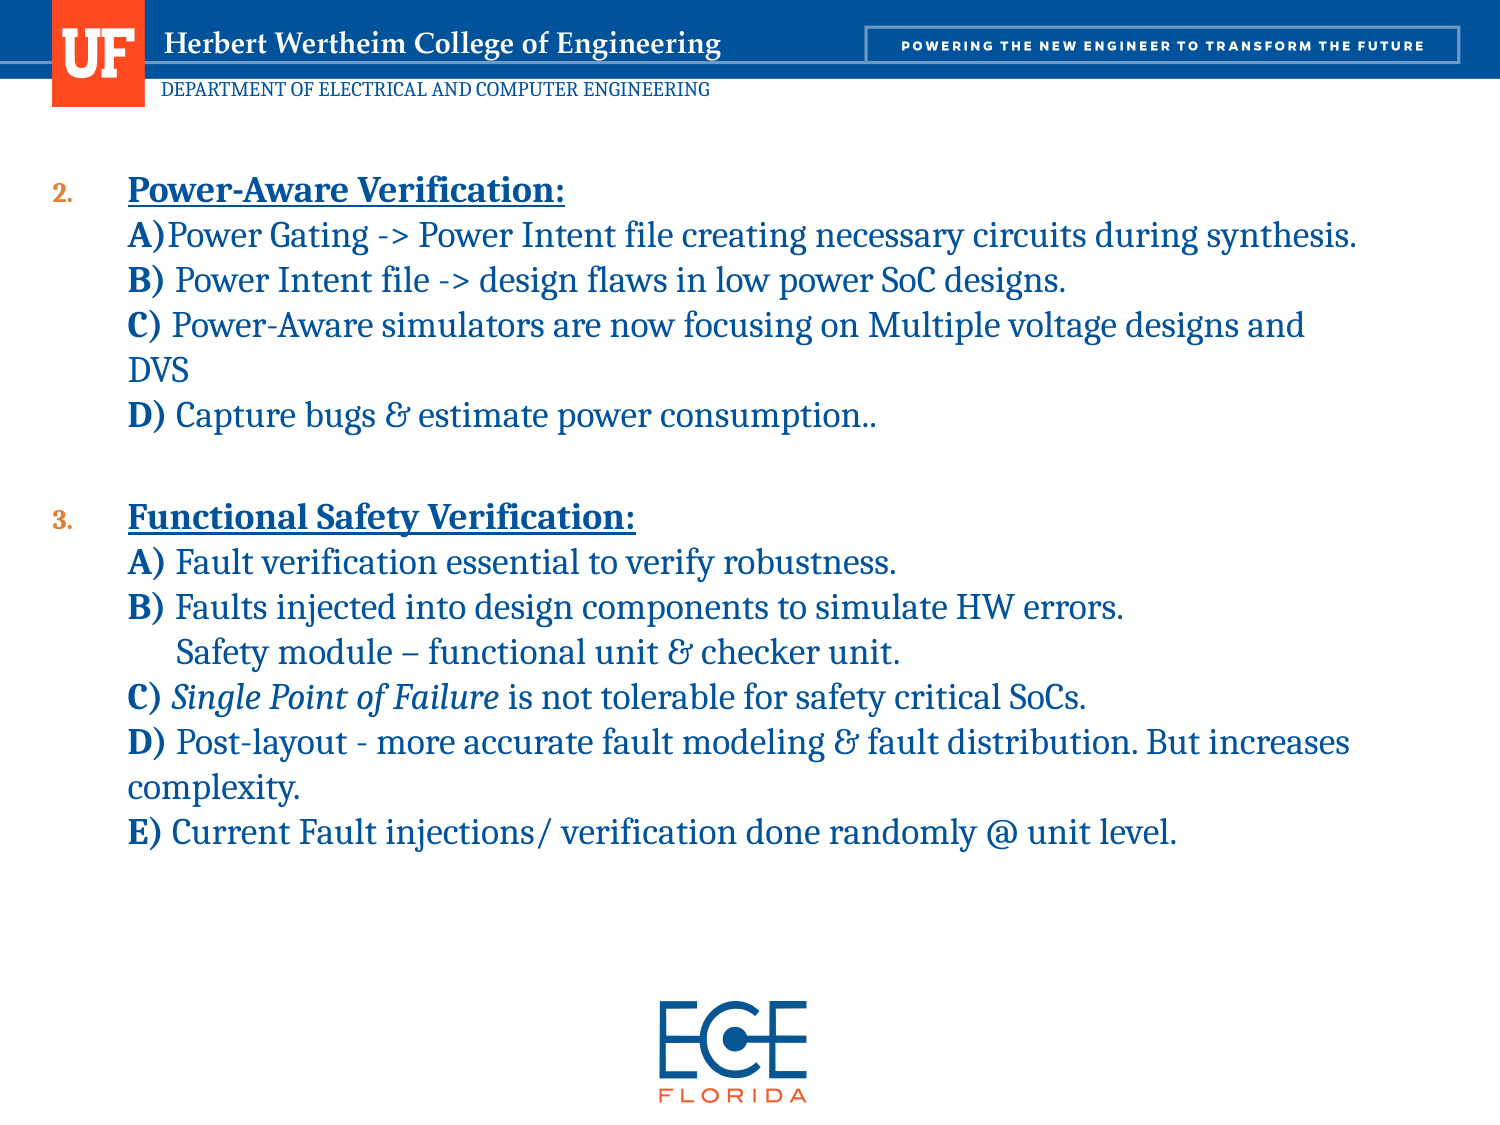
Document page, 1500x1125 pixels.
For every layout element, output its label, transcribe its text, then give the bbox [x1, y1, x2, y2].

list Power-Aware Verification: A)Power Gating -> Power Intent file creating necessary circuits during synthesis. B) Power Intent file -> design flaws in low power SoC designs. C) Power-Aware simulators are now focusing on Multiple voltage designs and DVS D) Capture bugs & estimate power consumption.. Functional Safety Verification: A) Fault verification essential to verify robustness. B) Faults injected into design components to simulate HW errors. Safety module – functional unit & checker unit. C) Single Point of Failure is not tolerable for safety critical SoCs. D) Post-layout - more accurate fault modeling & fault distribution. But increases complexity. E) Current Fault injections/ verification done randomly @ unit level. [0, 157, 1449, 770]
picture [623, 972, 834, 1125]
picture [0, 0, 1500, 107]
